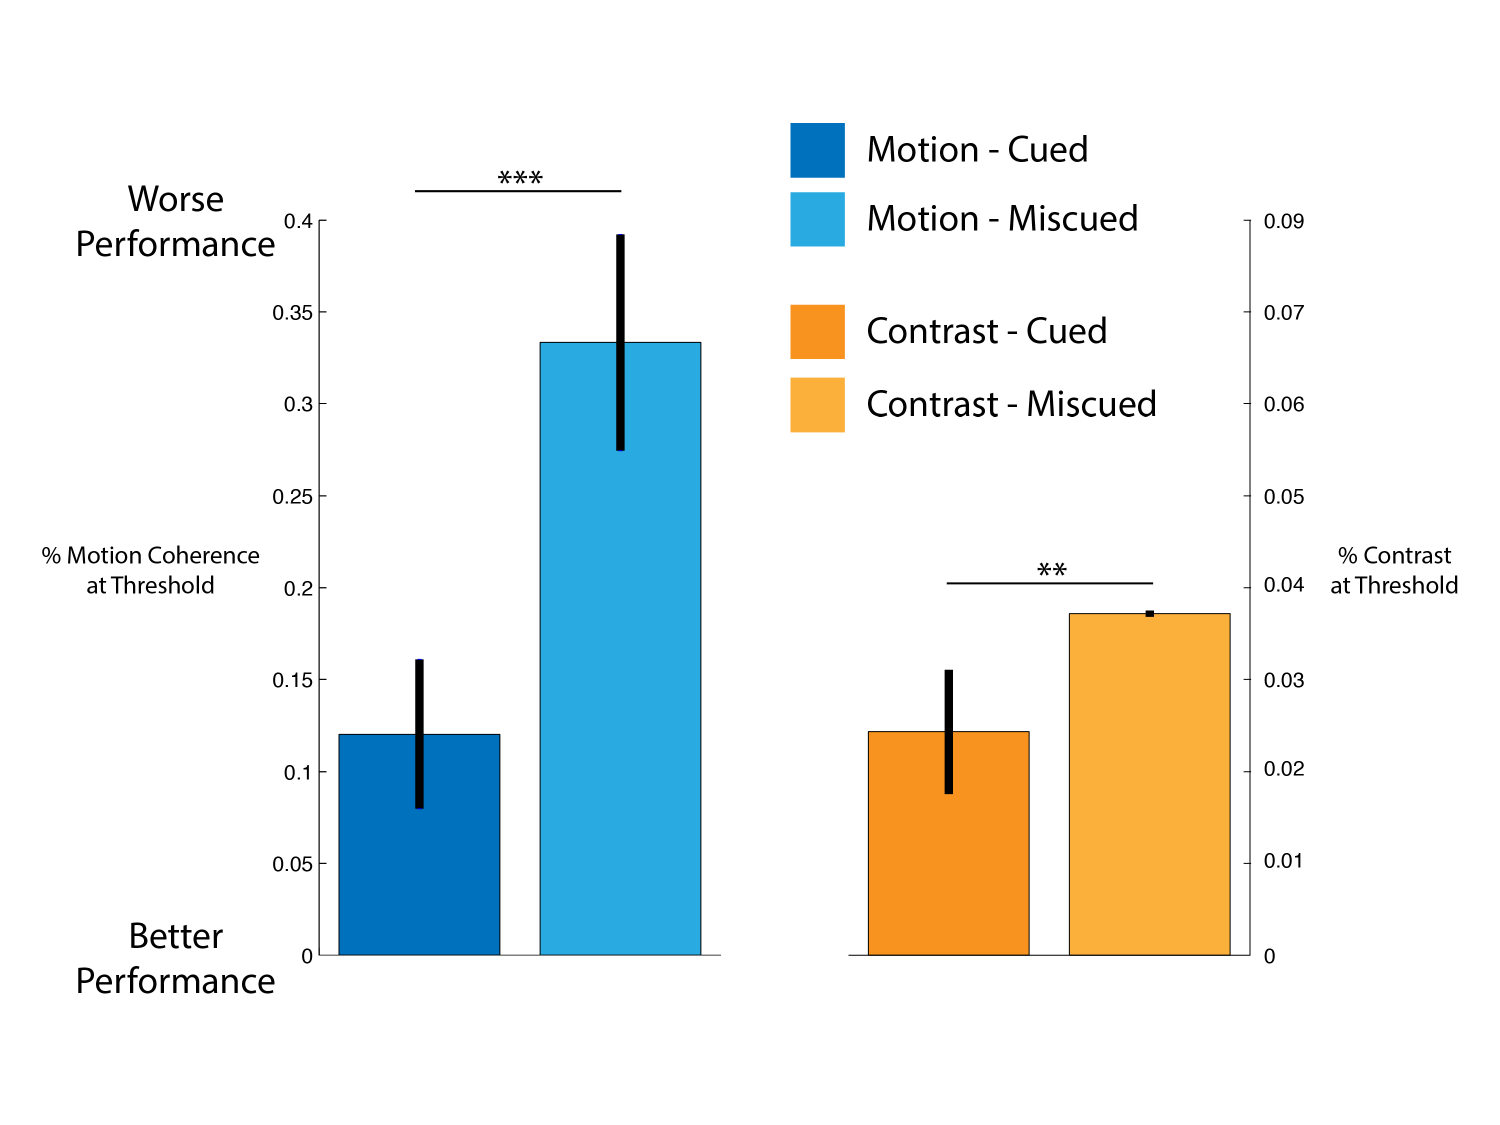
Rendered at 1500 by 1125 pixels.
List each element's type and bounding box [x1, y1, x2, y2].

picture [41, 123, 1459, 1002]
